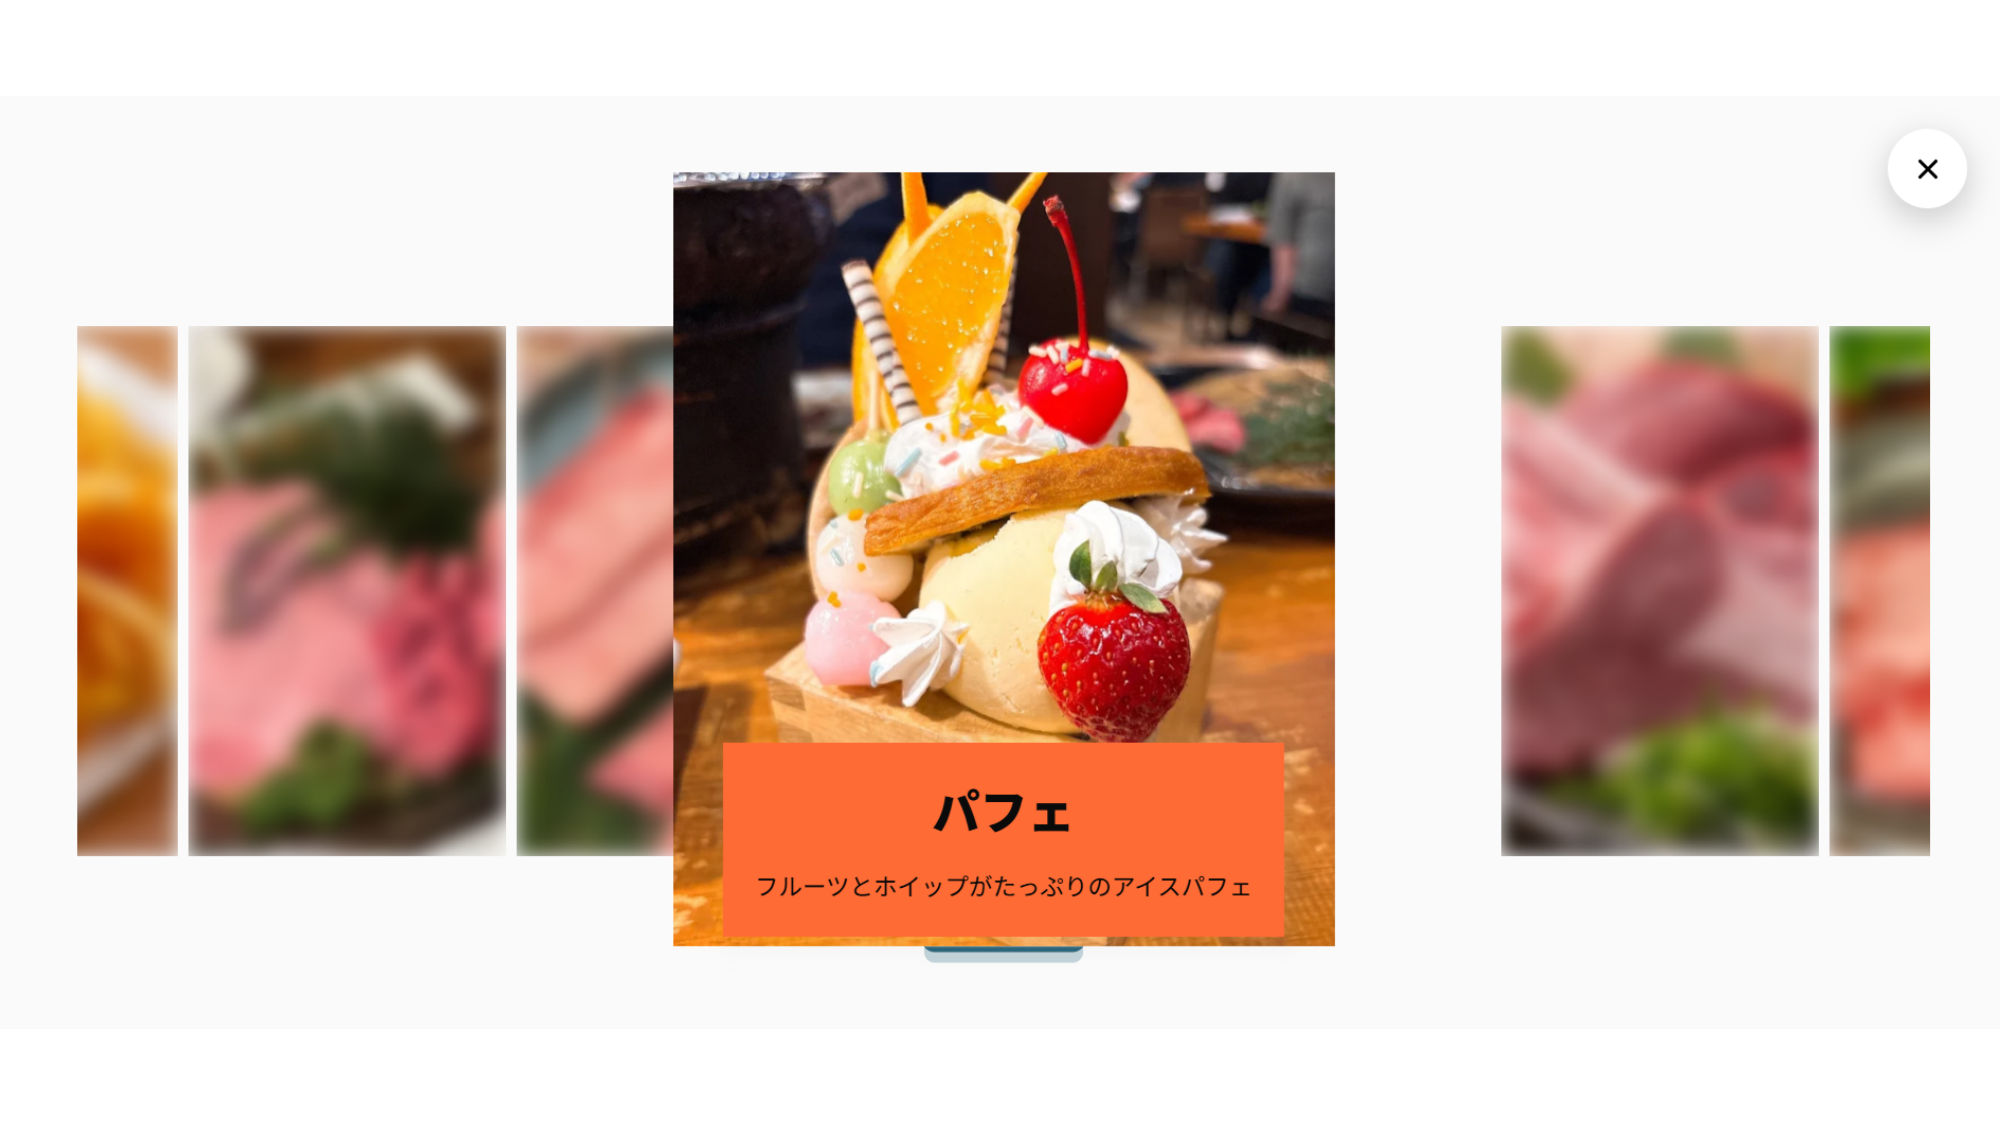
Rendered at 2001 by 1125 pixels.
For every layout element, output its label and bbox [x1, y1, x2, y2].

picture [0, 96, 2000, 1029]
